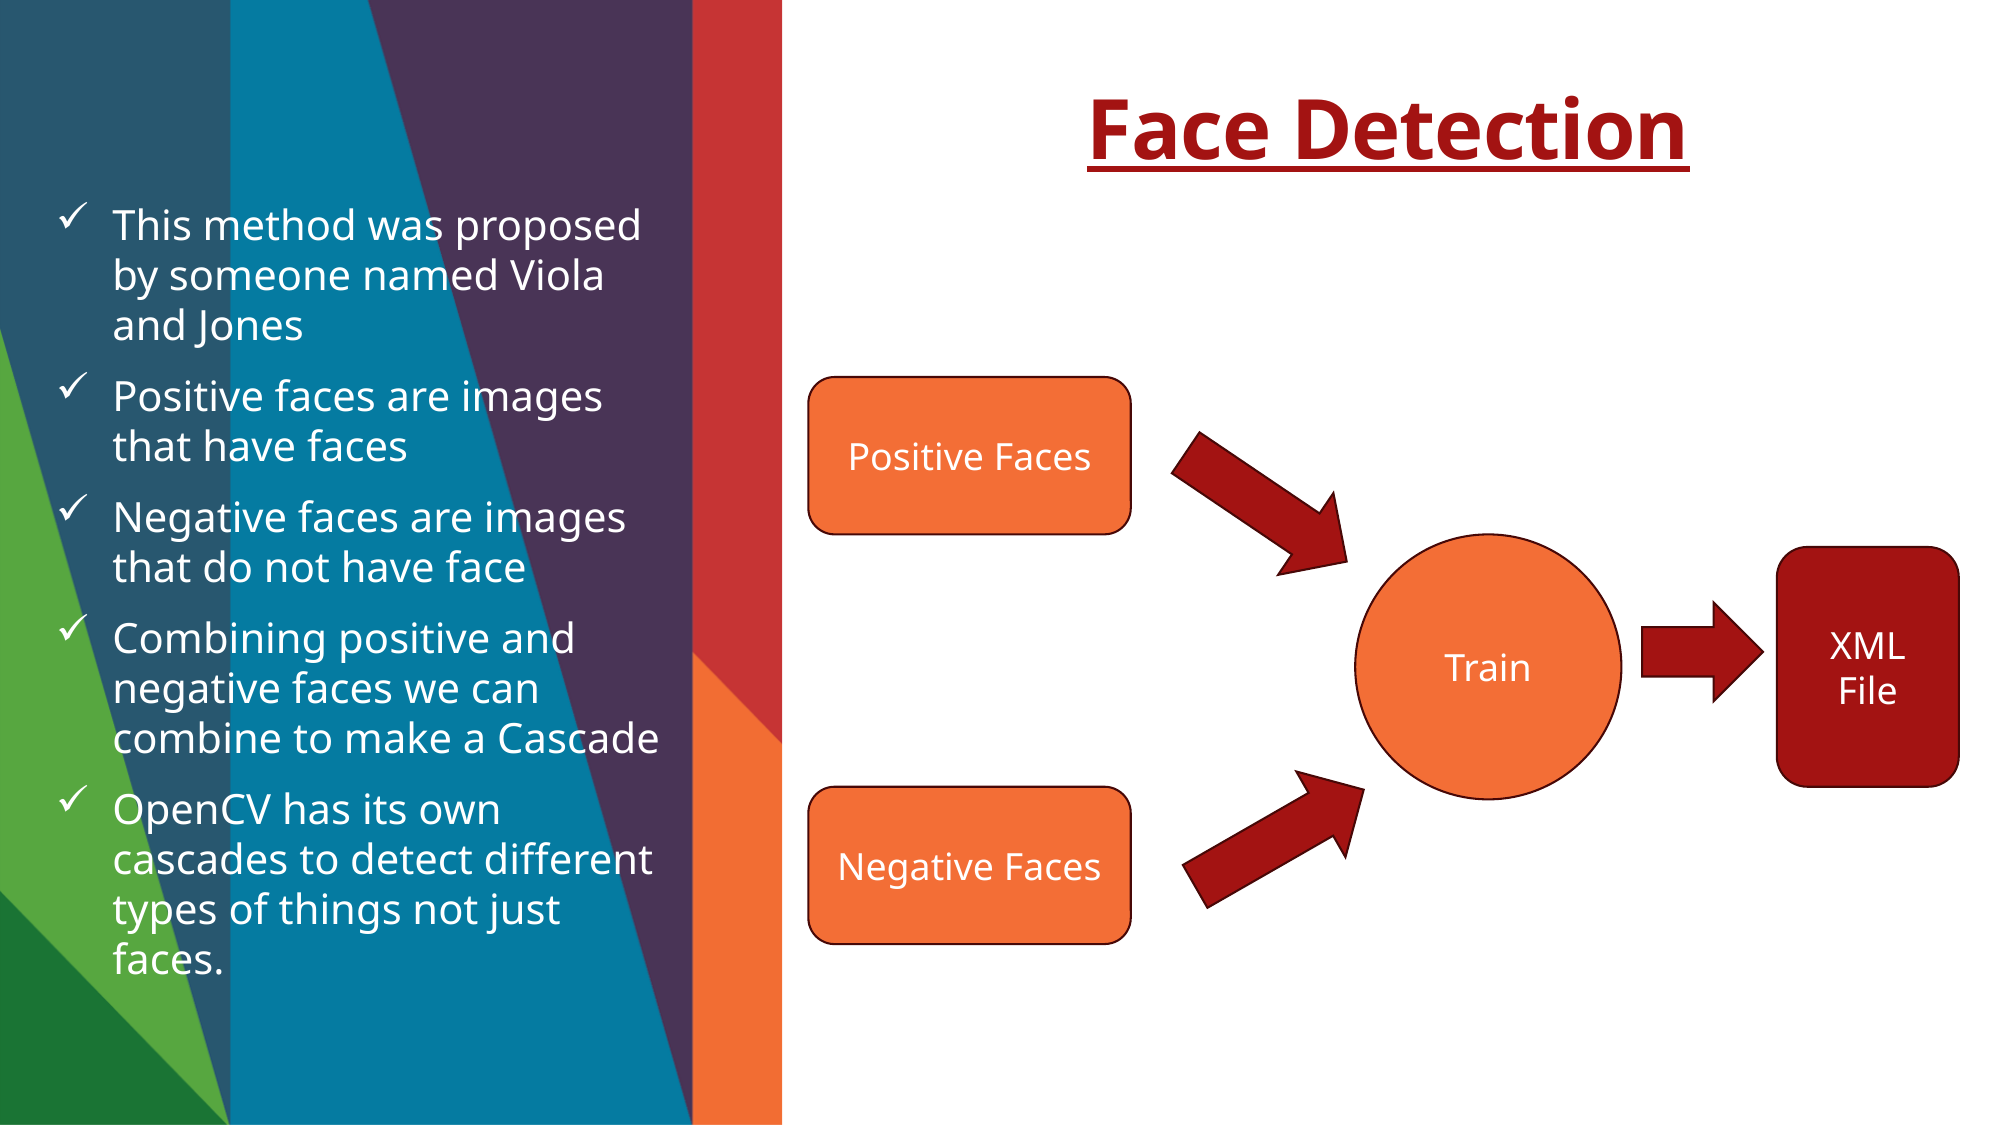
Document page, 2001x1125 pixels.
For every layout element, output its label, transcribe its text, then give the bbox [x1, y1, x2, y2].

text_box XML File [1775, 545, 1960, 788]
list This method was proposed by someone named Viola and Jones Positive faces are images that have faces Negative faces are images that do not have face Combining positive and negative faces we can combine to make a Cascade OpenCV has its own cascades to detect different types of things not just faces. [41, 191, 698, 1095]
text_box Train [1354, 533, 1623, 801]
title Face Detection [834, 80, 1942, 321]
text_box [1170, 430, 1348, 577]
picture [368, 0, 783, 1125]
text_box Negative Faces [807, 785, 1132, 946]
picture [0, 0, 230, 1125]
text_box [1181, 769, 1365, 910]
text_box Positive Faces [807, 375, 1132, 536]
text_box [1641, 599, 1765, 704]
